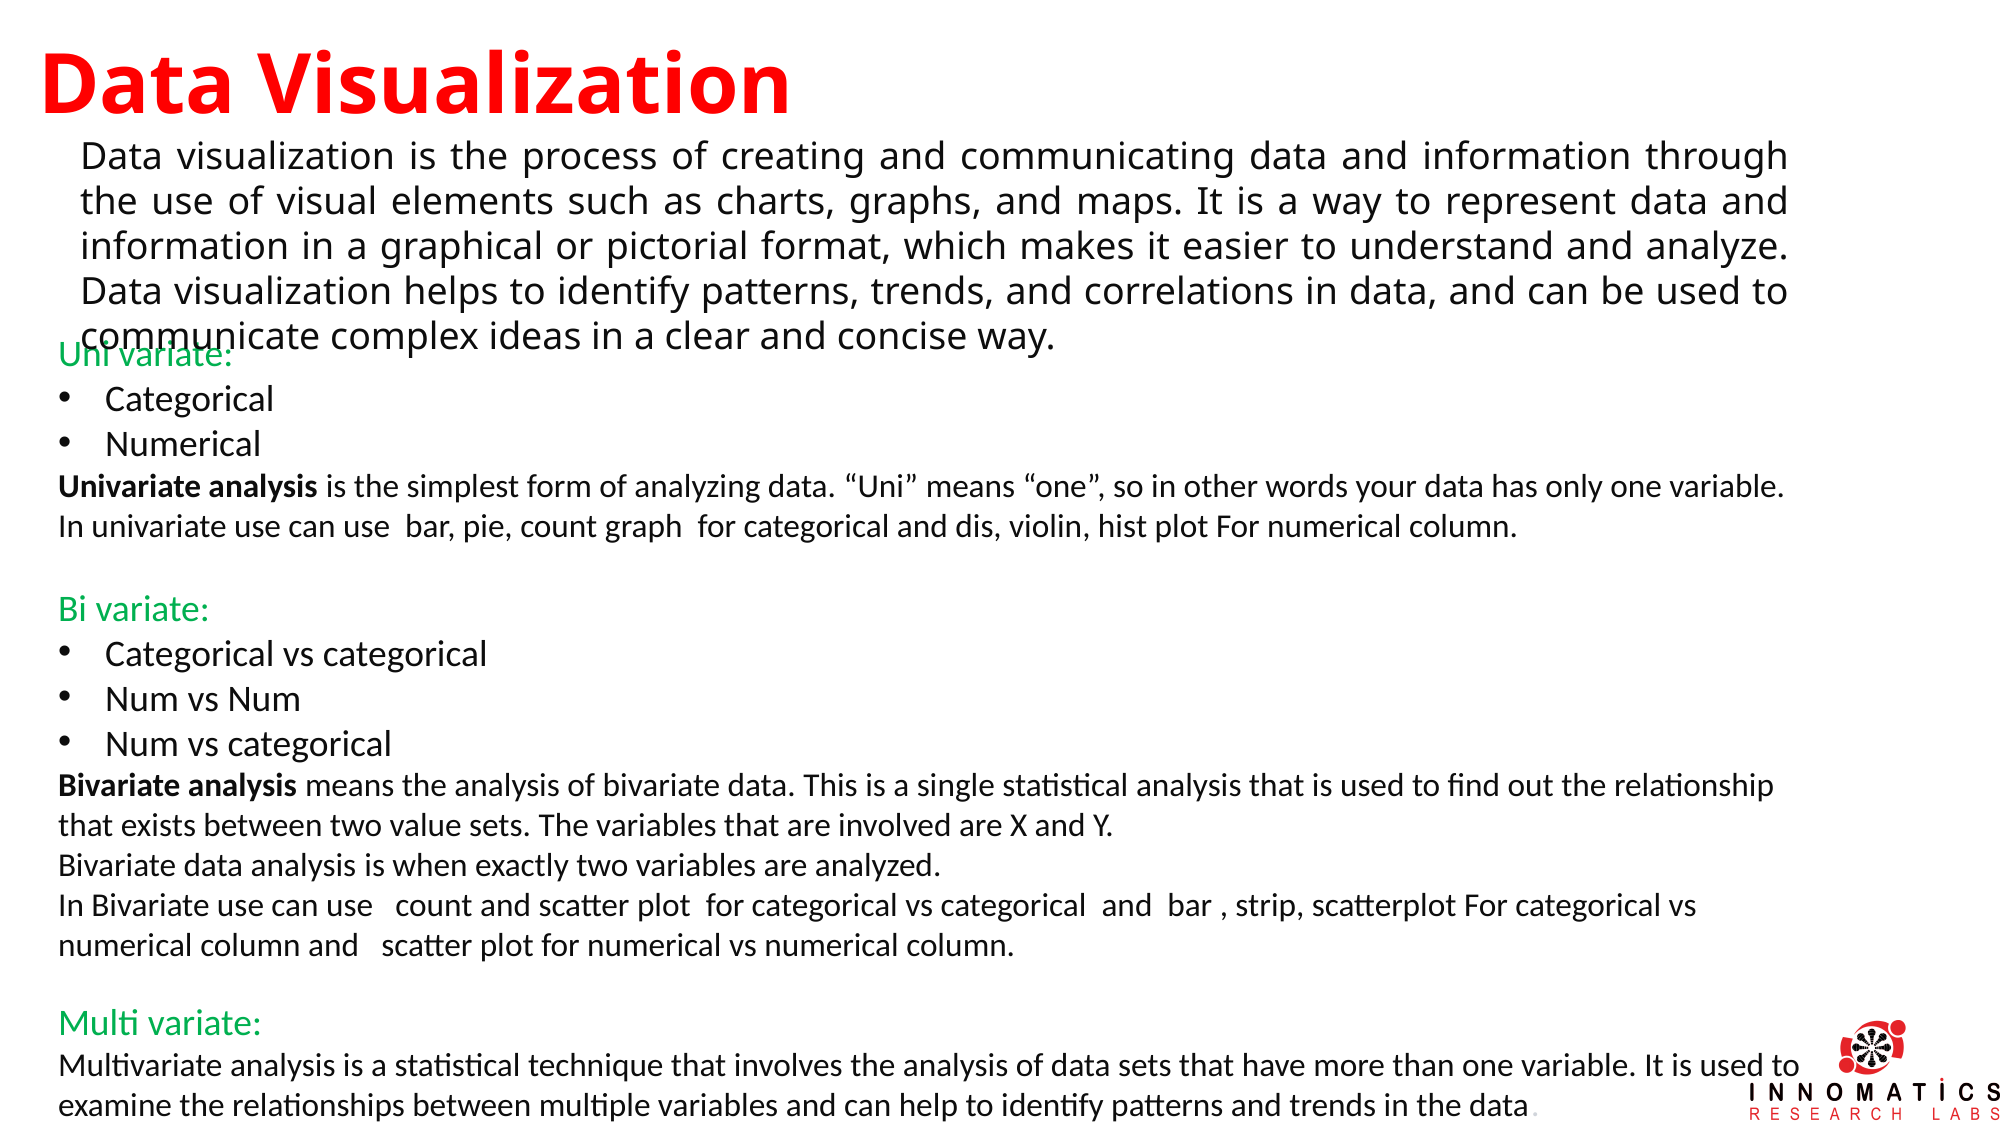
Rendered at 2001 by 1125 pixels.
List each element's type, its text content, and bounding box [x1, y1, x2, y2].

text_box Data Visualization [23, 23, 1024, 138]
text_box Uni variate: Categorical Numerical Univariate analysis is the simplest form of analyzing data. “Uni” means “one”, so in other words your data has only one variable. In univariate use can use bar, pie, count graph for categorical and dis, violin, hist plot For numerical column. Bi variate: Categorical vs categorical Num vs Num Num vs categorical Bivariate analysis means the analysis of bivariate data. This is a single statistical analysis that is used to find out the relationship that exists between two value sets. The variables that are involved are X and Y. Bivariate data analysis is when exactly two variables are analyzed. In Bivariate use can use count and scatter plot for categorical vs categorical and bar , strip, scatterplot For categorical vs numerical column and scatter plot for numerical vs numerical column. Multi variate: Multivariate analysis is a statistical technique that involves the analysis of data sets that have more than one variable. It is used to examine the relationships between multiple variables and can help to identify patterns and trends in the data. [43, 321, 1827, 1125]
picture [1749, 1020, 2000, 1125]
text_box Data visualization is the process of creating and communicating data and information through the use of visual elements such as charts, graphs, and maps. It is a way to represent data and information in a graphical or pictorial format, which makes it easier to understand and analyze. Data visualization helps to identify patterns, trends, and correlations in data, and can be used to communicate complex ideas in a clear and concise way. [65, 124, 1806, 365]
